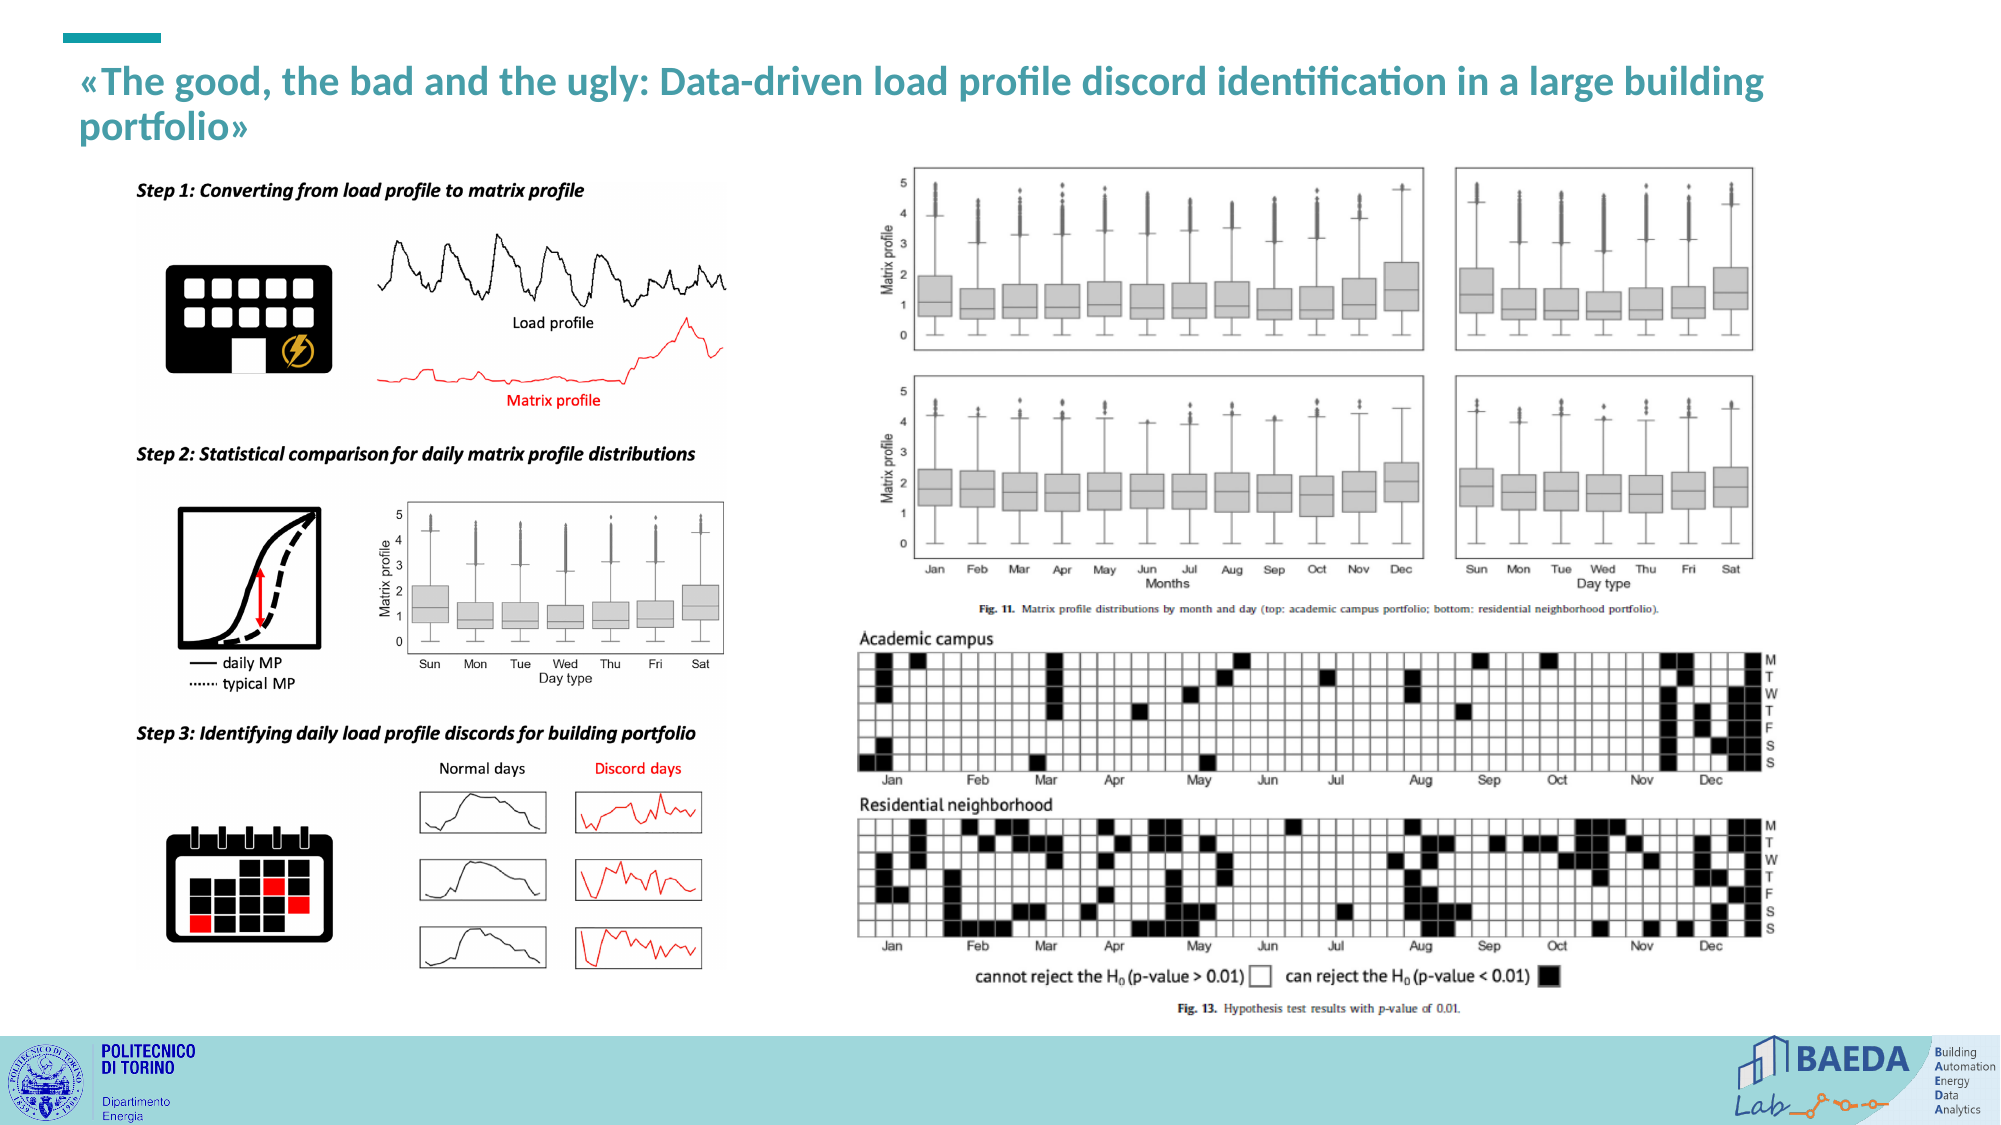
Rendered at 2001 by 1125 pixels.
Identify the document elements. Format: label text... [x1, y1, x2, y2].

picture [1716, 1025, 2001, 1125]
picture [8, 1044, 195, 1123]
title «The good, the bad and the ugly: Data-driven load profile discord identification in a large building portfolio» [63, 51, 1937, 156]
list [136, 182, 727, 970]
picture [841, 155, 1799, 1019]
